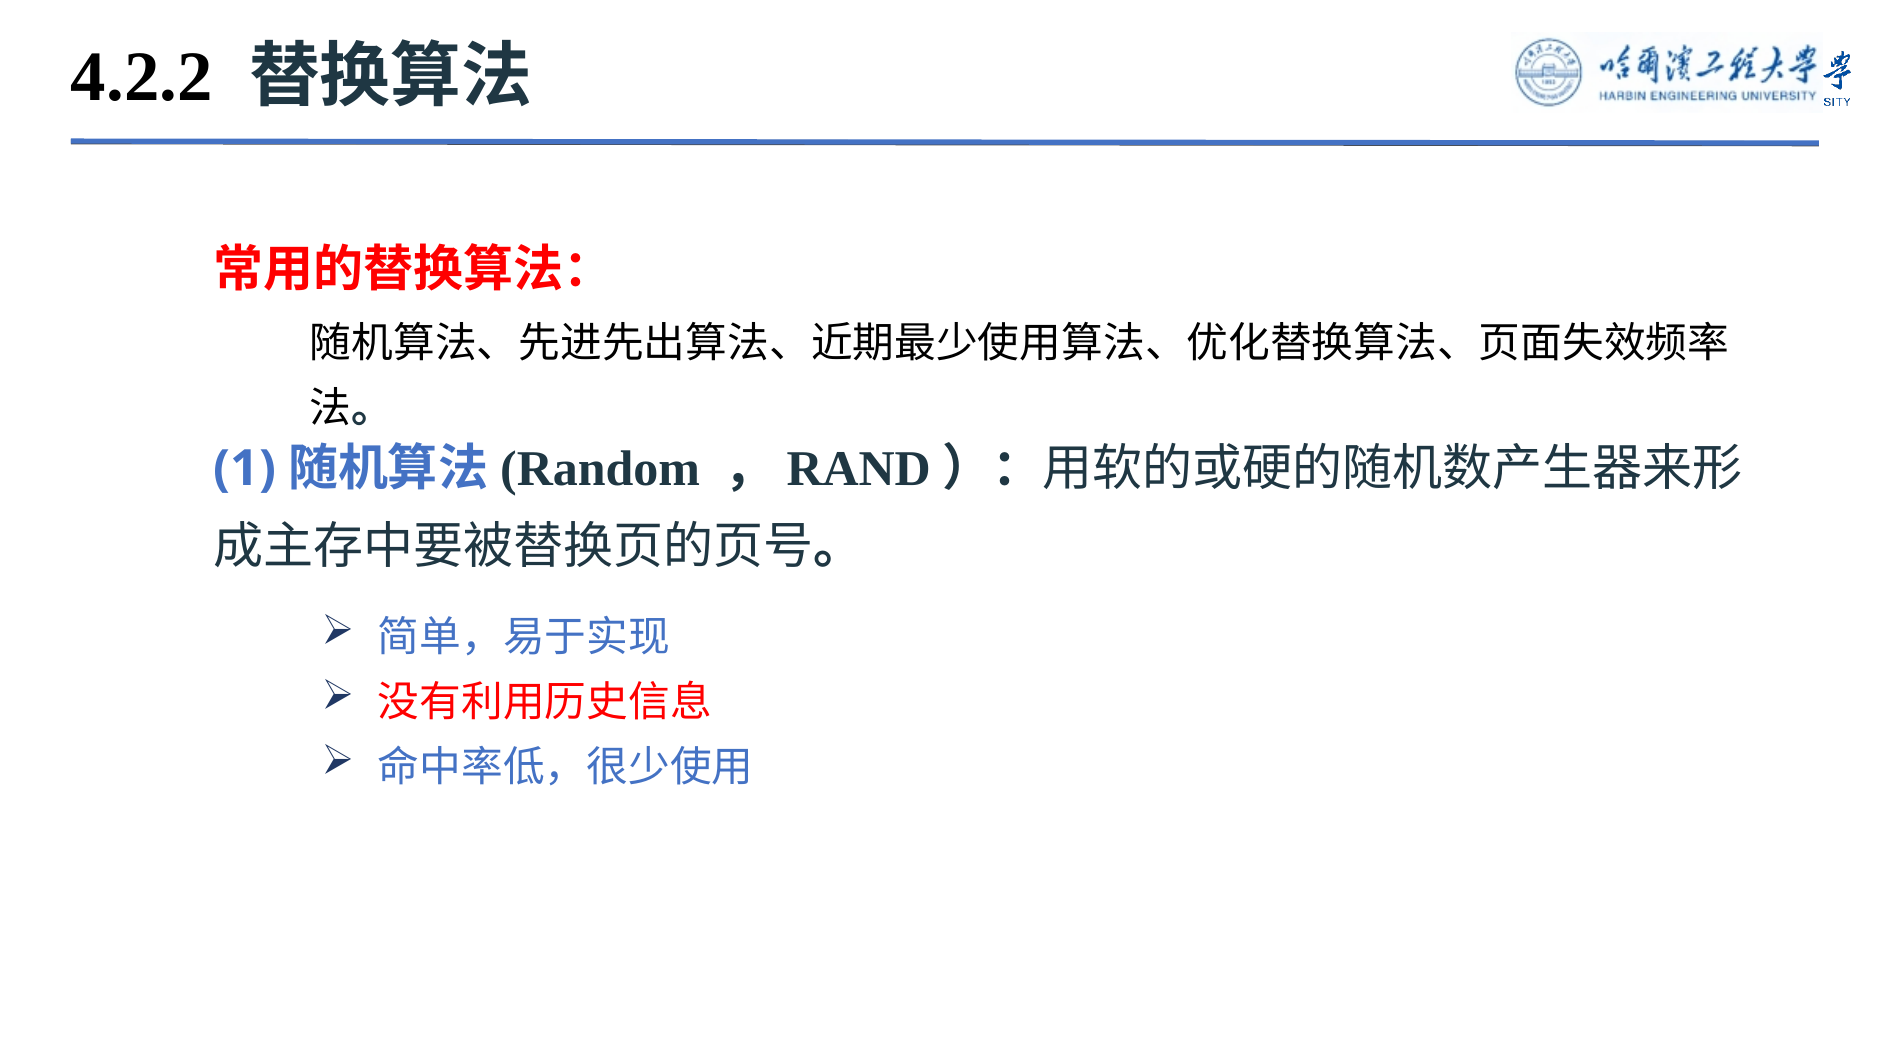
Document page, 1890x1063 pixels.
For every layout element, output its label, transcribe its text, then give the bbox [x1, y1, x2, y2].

text_box (1)随机算法(Random ，RAND）：用软的或硬的随机数产生器来形成主存中要被替换页的页号。 [198, 409, 1808, 659]
text_box 常用的替换算法： [198, 210, 1467, 382]
text_box 简单，易于实现 没有利用历史信息 命中率低，很少使用 [165, 536, 1785, 875]
text_box 4.2.2 替换算法 [70, 13, 1819, 132]
text_box 随机算法、先进先出算法、近期最少使用算法、优化替换算法、页面失效频率法。 [295, 293, 1808, 409]
picture [1511, 28, 1865, 128]
